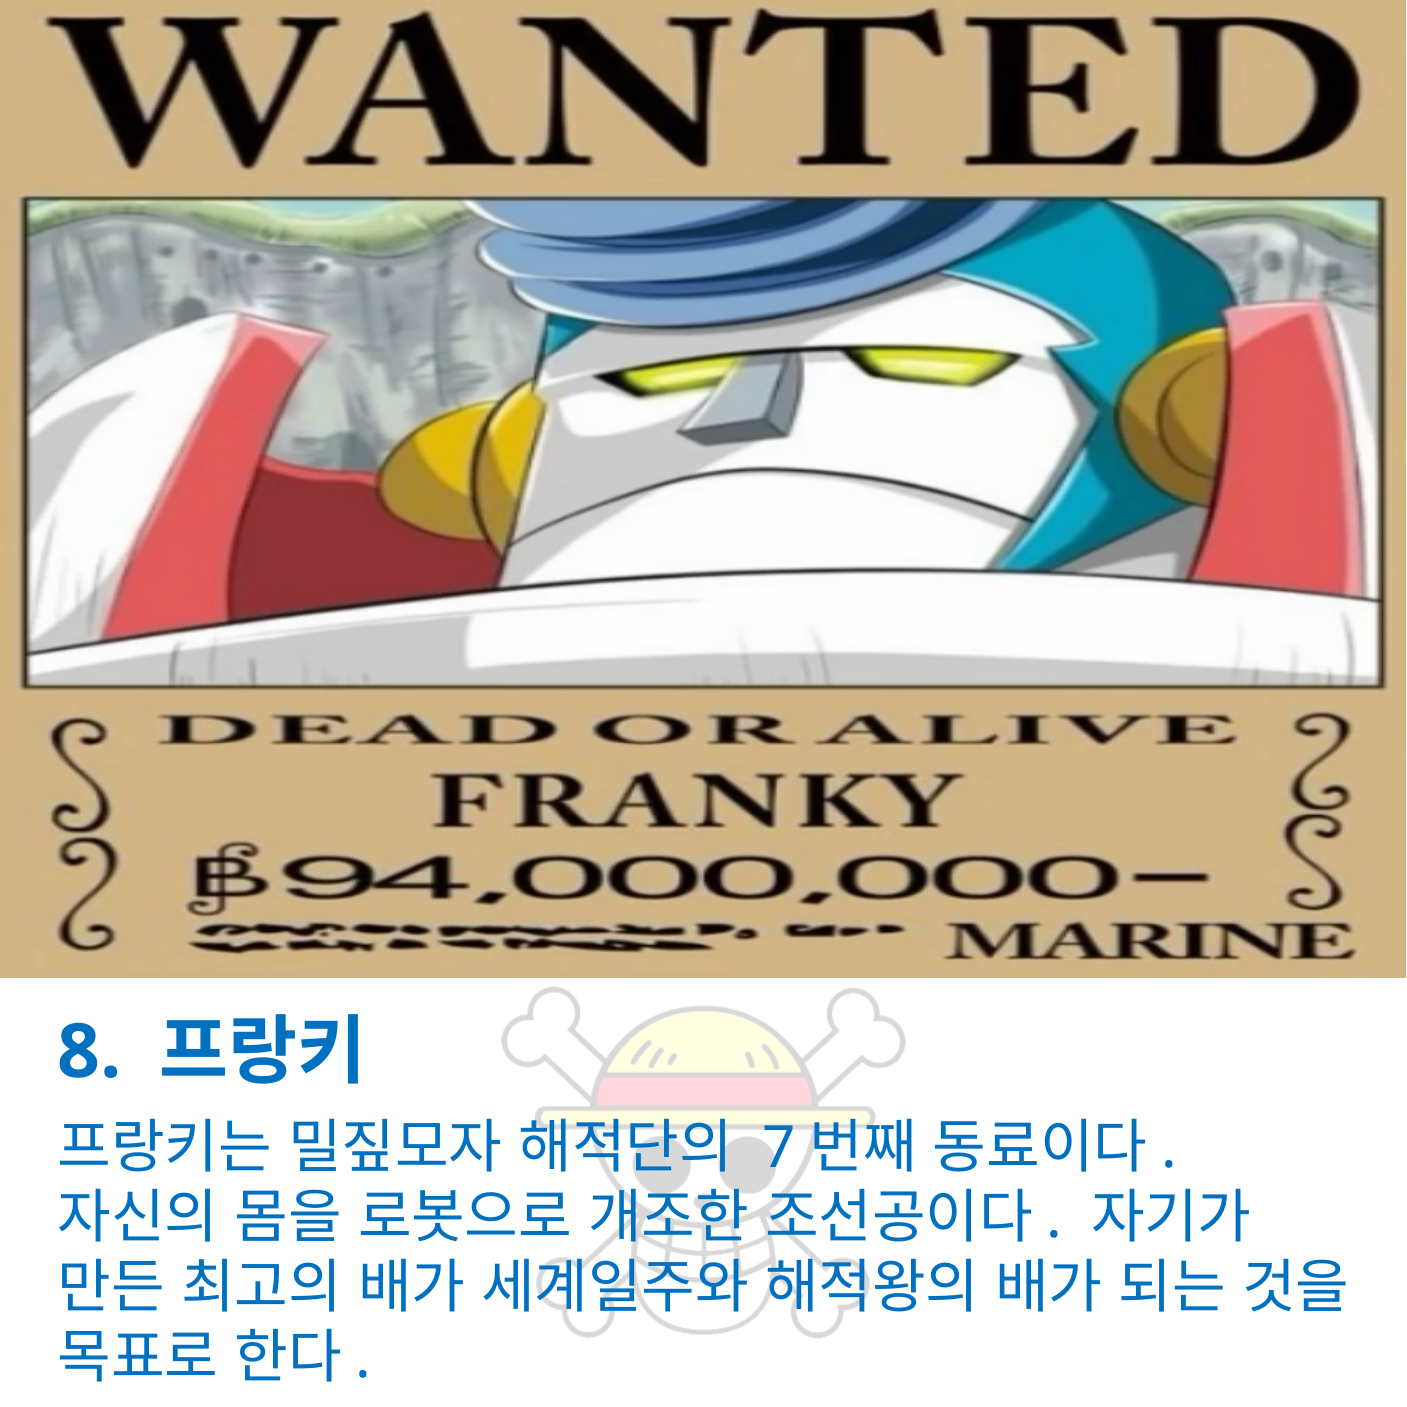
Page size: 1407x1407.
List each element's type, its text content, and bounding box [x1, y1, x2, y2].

text_box 8. 프랑키 [43, 995, 469, 1101]
picture [0, 0, 1407, 1387]
text_box 프랑키는 밀짚모자 해적단의 7번째 동료이다. 자신의 몸을 로봇으로 개조한 조선공이다. 자기가 만든 최고의 배가 세계일주와 해적왕의 배가 되는 것을 목표로 한다. [43, 1101, 1386, 1397]
